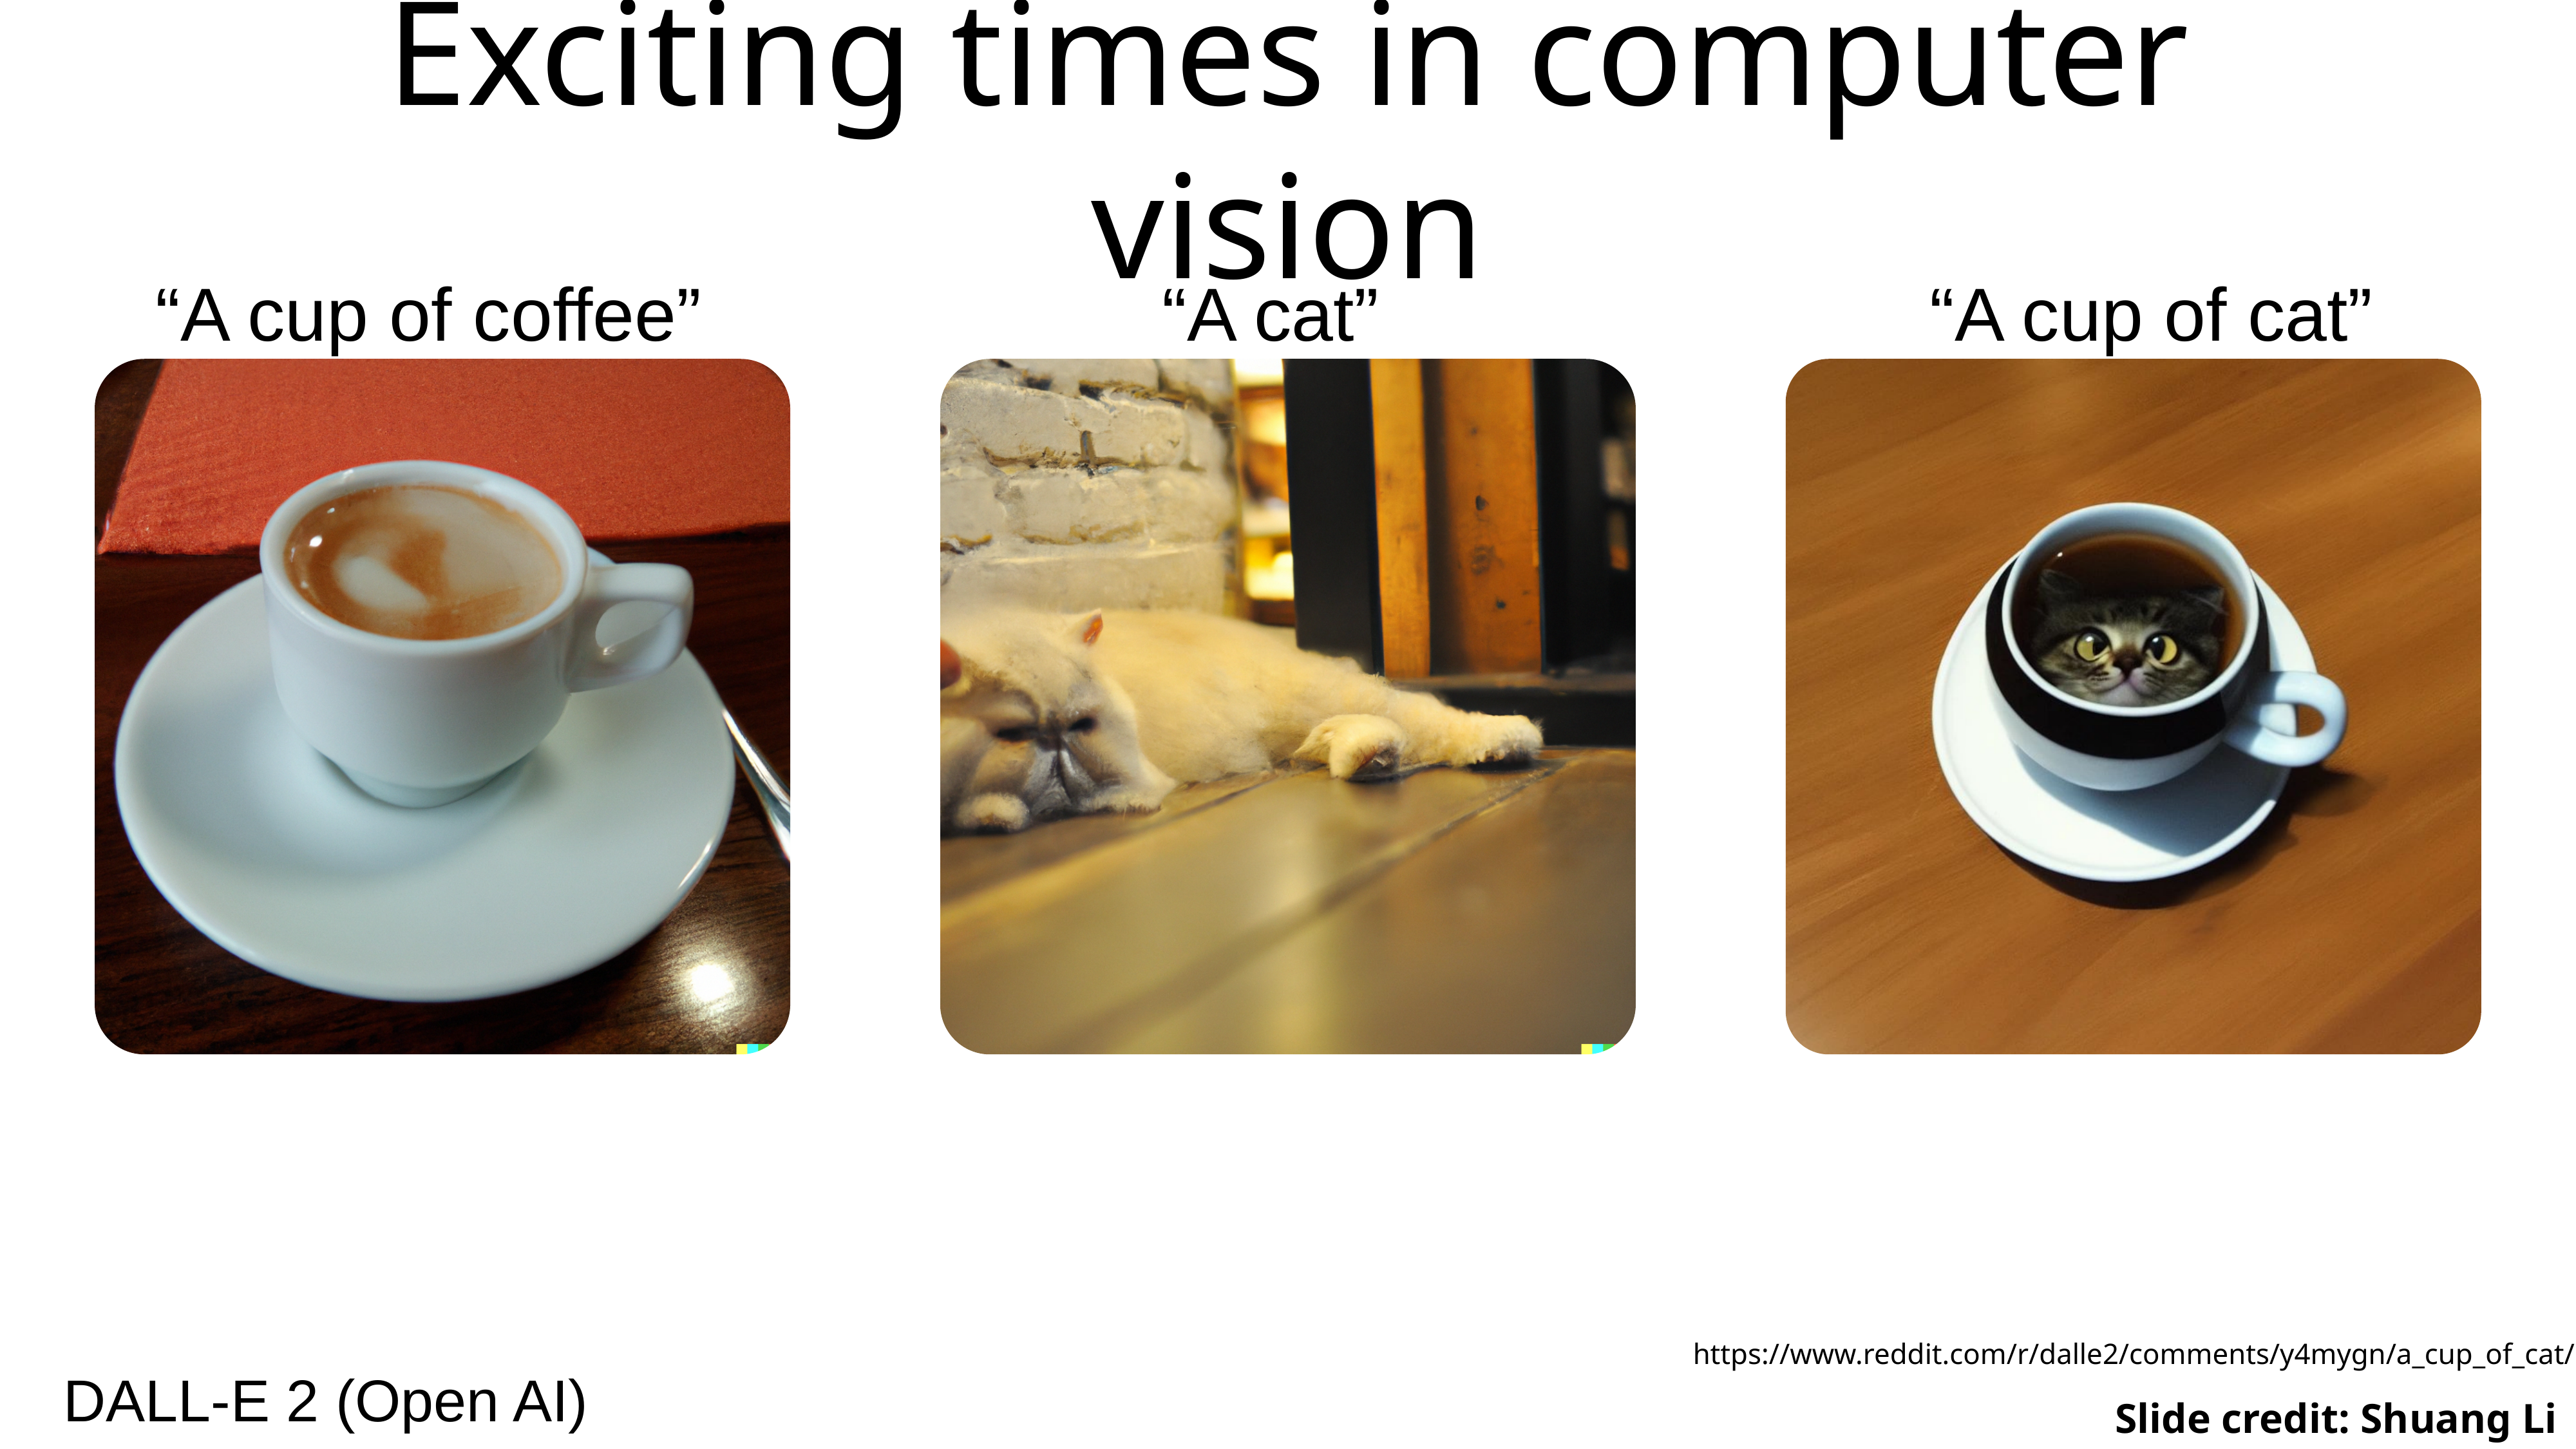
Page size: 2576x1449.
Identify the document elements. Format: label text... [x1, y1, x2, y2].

picture [94, 358, 791, 1055]
text_box DALL-E 2 (Open AI) [53, 1341, 750, 1449]
title Exciting times in computer vision [178, 13, 2398, 256]
text_box https://www.reddit.com/r/dalle2/comments/y4mygn/a_cup_of_cat/ [1687, 1331, 2576, 1376]
picture [1785, 358, 2482, 1055]
text_box “A cat” [1152, 256, 1390, 358]
text_box Slide credit: Shuang Li [2109, 1387, 2563, 1447]
text_box “A cup of coffee” [146, 256, 712, 358]
picture [940, 358, 1636, 1055]
text_box “A cup of cat” [1920, 256, 2383, 358]
